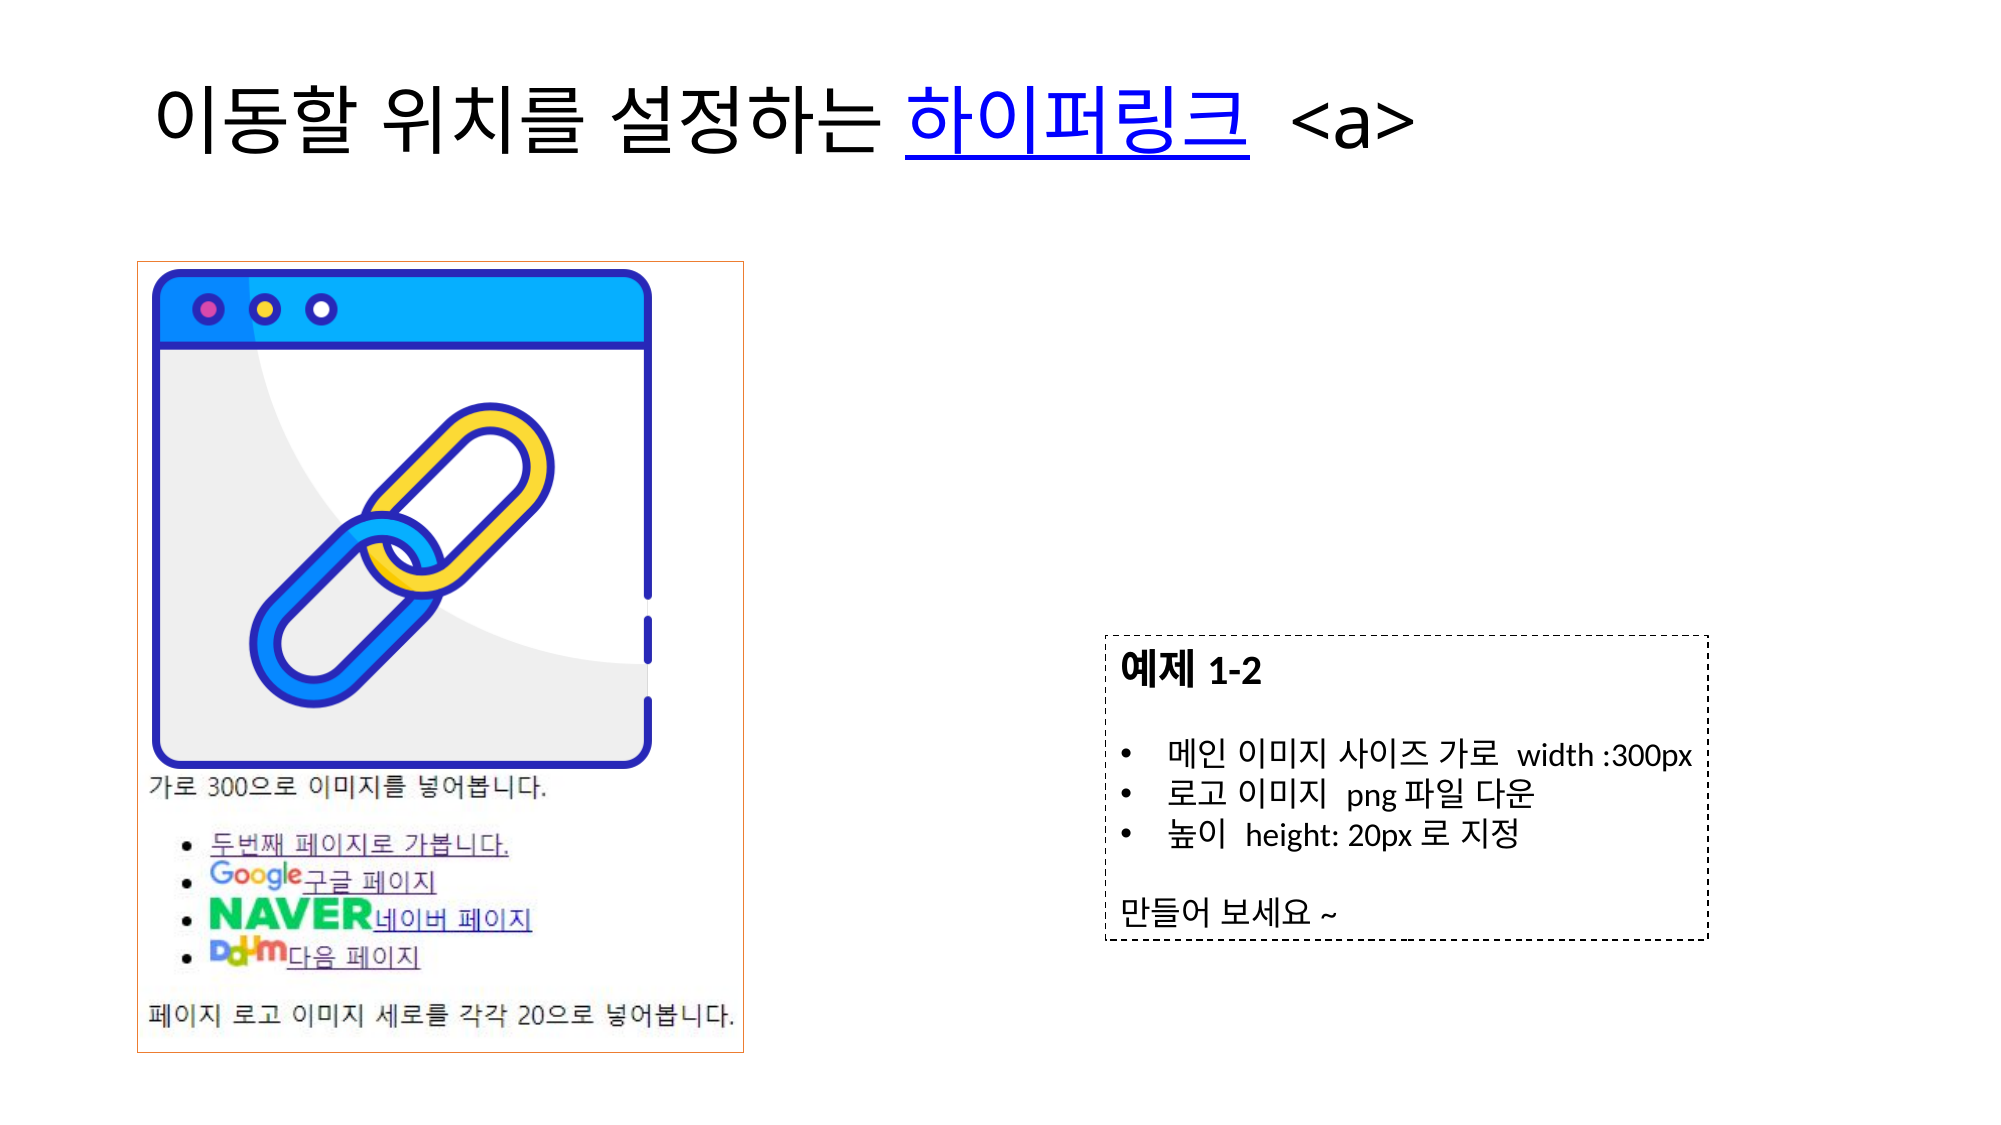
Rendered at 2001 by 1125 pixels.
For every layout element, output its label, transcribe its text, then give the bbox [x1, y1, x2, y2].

title 이동할 위치를 설정하는 하이퍼링크 <a> [137, 59, 1863, 190]
picture [137, 261, 744, 1053]
text_box 예제1-2 메인 이미지 사이즈 가로 width :300px 로고 이미지 png파일 다운 높이 height: 20px로 지정 만들어 보세요~ [1105, 635, 1708, 940]
